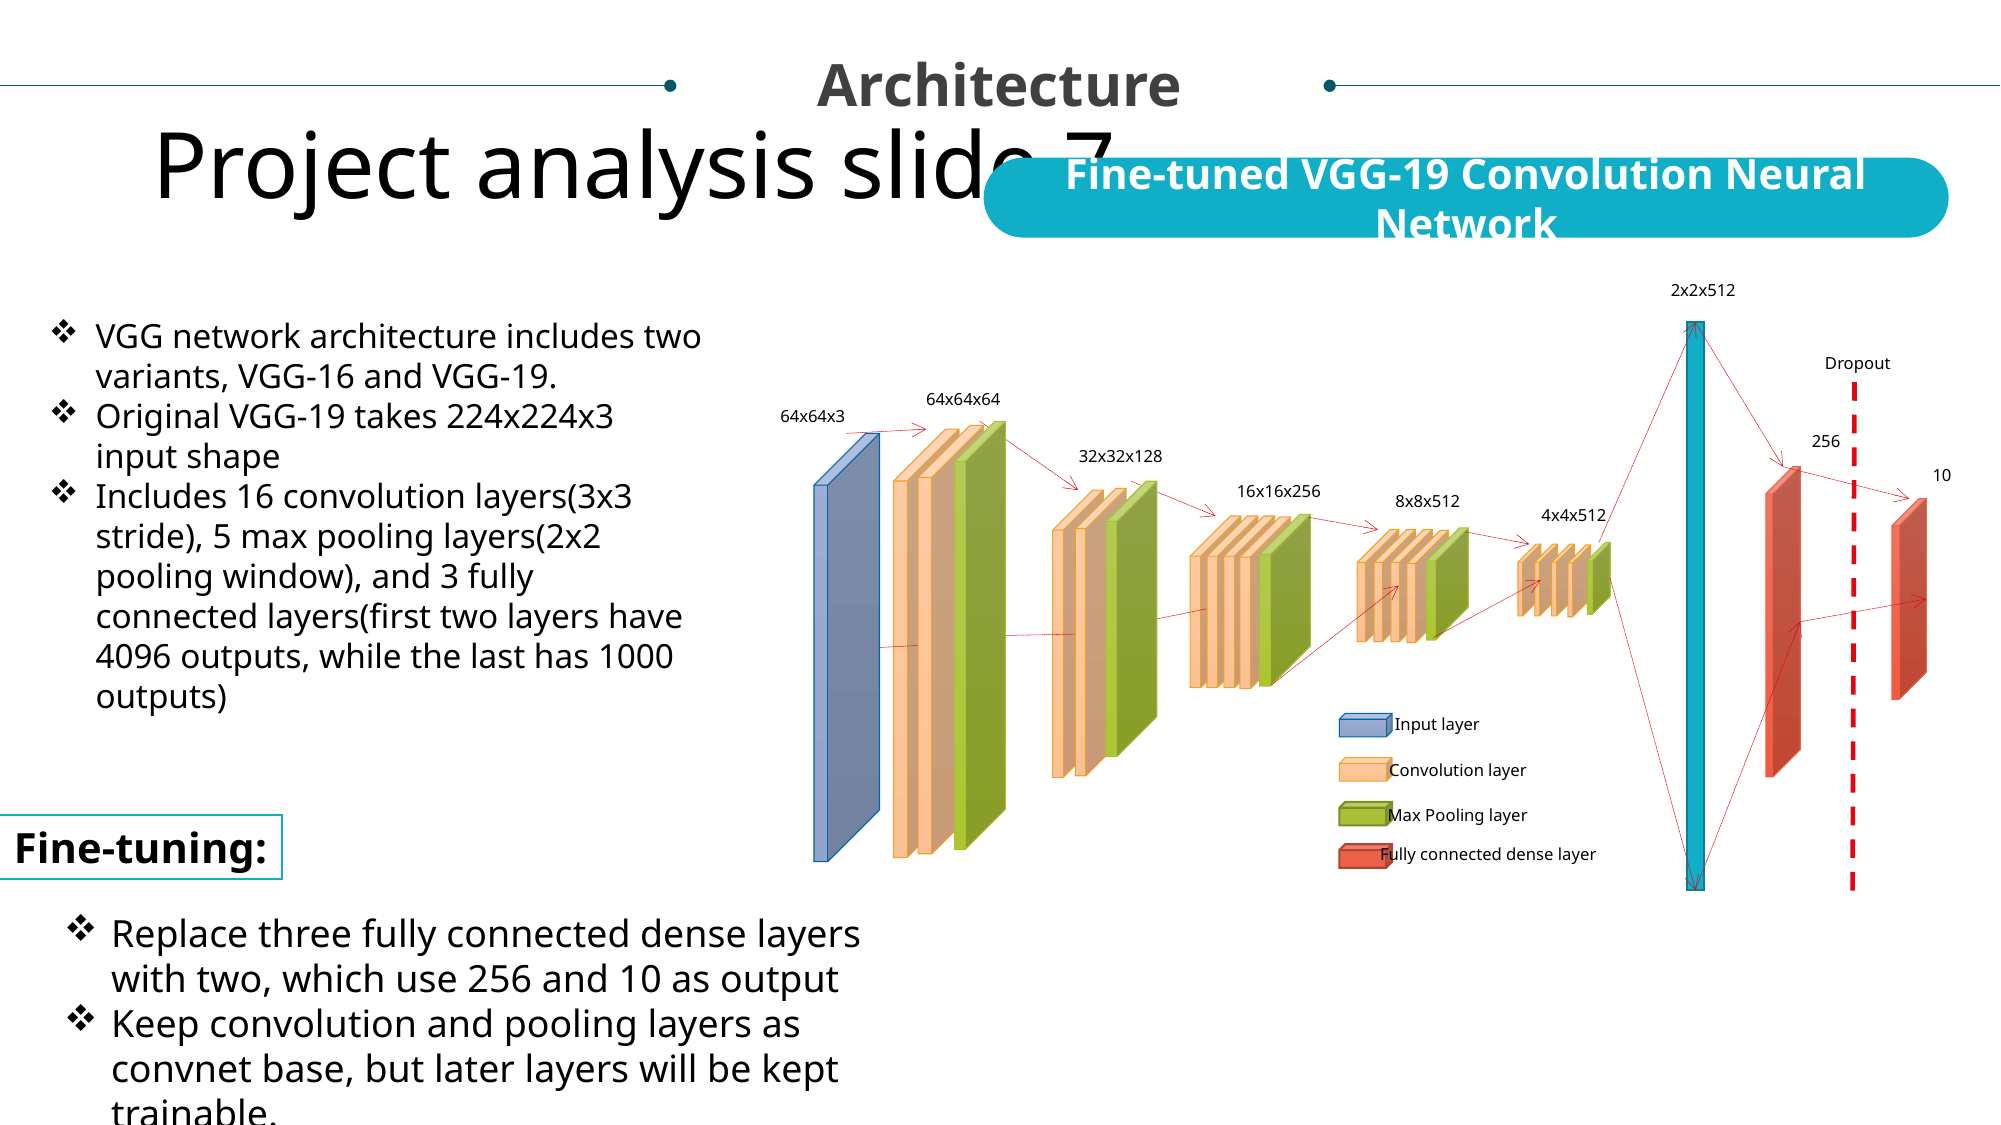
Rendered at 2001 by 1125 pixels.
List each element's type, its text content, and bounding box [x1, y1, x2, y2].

text_box Fine-tuned VGG-19 Convolution Neural Network [982, 156, 1950, 239]
text_box Replace three fully connected dense layers with two, which use 256 and 10 as output Keep convolution and pooling layers as convnet base, but later layers will be kept trainable. [49, 902, 904, 1125]
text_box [774, 272, 1963, 905]
text_box Architecture [37, 56, 1963, 120]
text_box VGG network architecture includes two variants, VGG-16 and VGG-19. Original VGG-19 takes 224x224x3 input shape Includes 16 convolution layers(3x3 stride), 5 max pooling layers(2x2 pooling window), and 3 fully connected layers(first two layers have 4096 outputs, while the last has 1000 outputs) [33, 308, 718, 723]
title Project analysis slide 7 [137, 120, 1863, 278]
text_box Fine-tuning: [0, 814, 283, 880]
